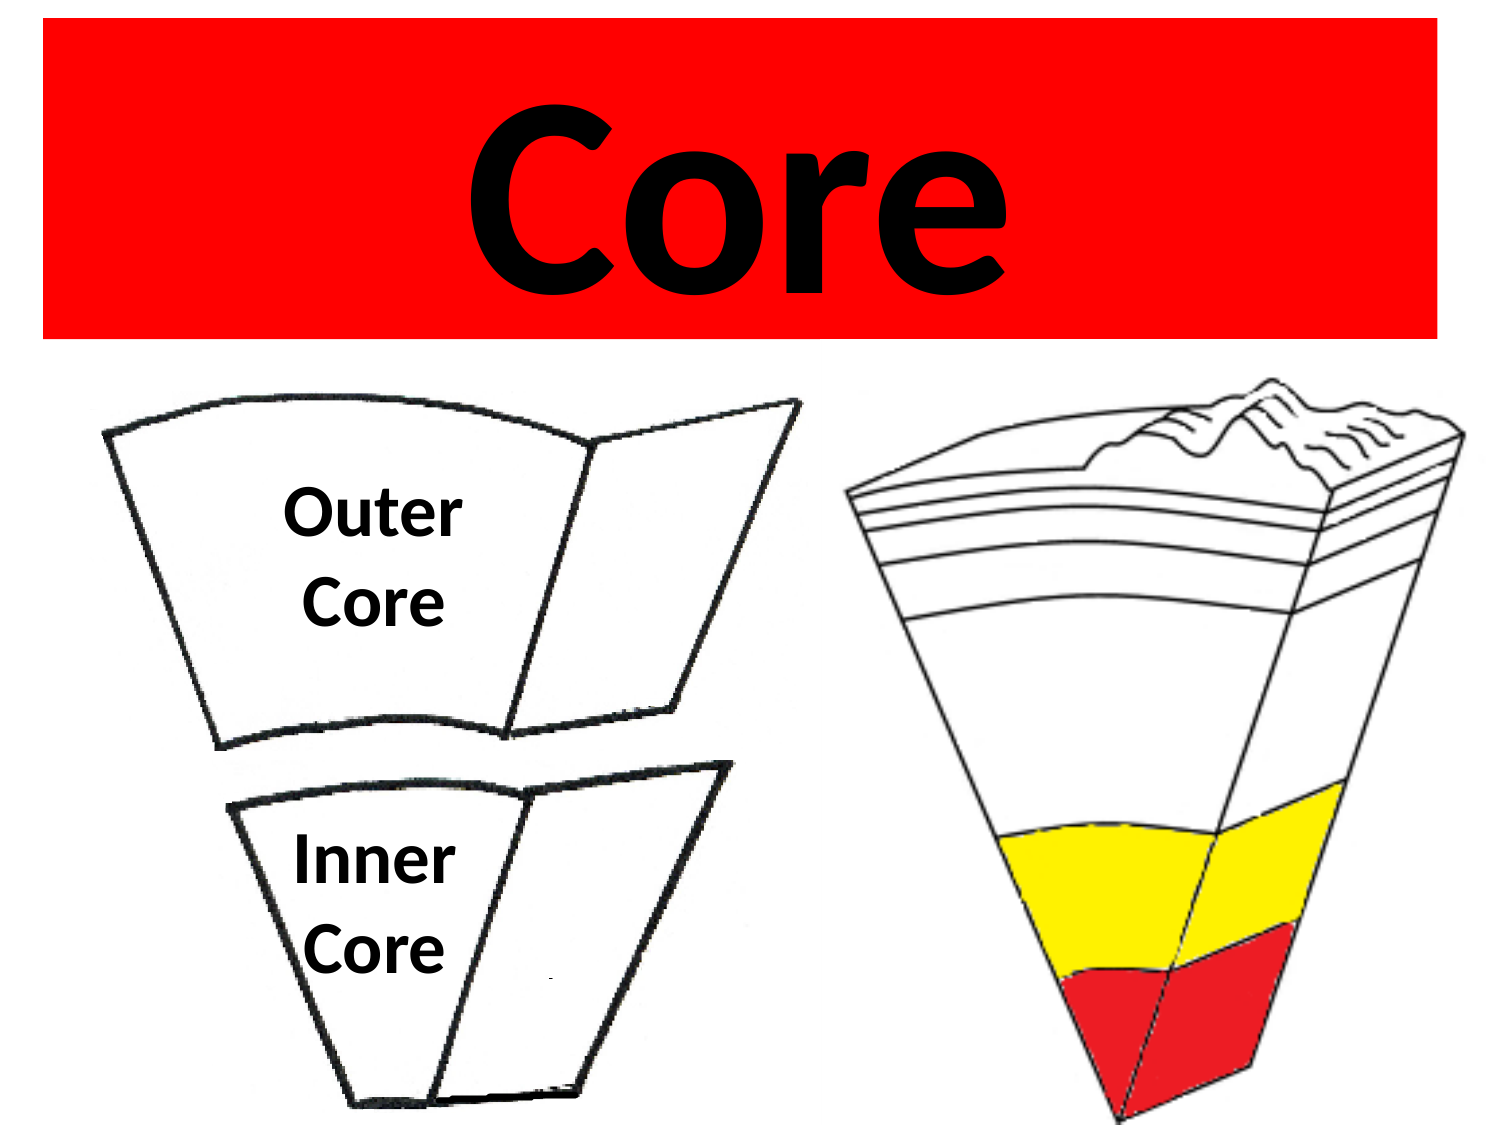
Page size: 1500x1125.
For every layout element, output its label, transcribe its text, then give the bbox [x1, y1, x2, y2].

title Core [43, 18, 1438, 340]
picture [87, 391, 809, 1113]
picture [820, 339, 1488, 1125]
